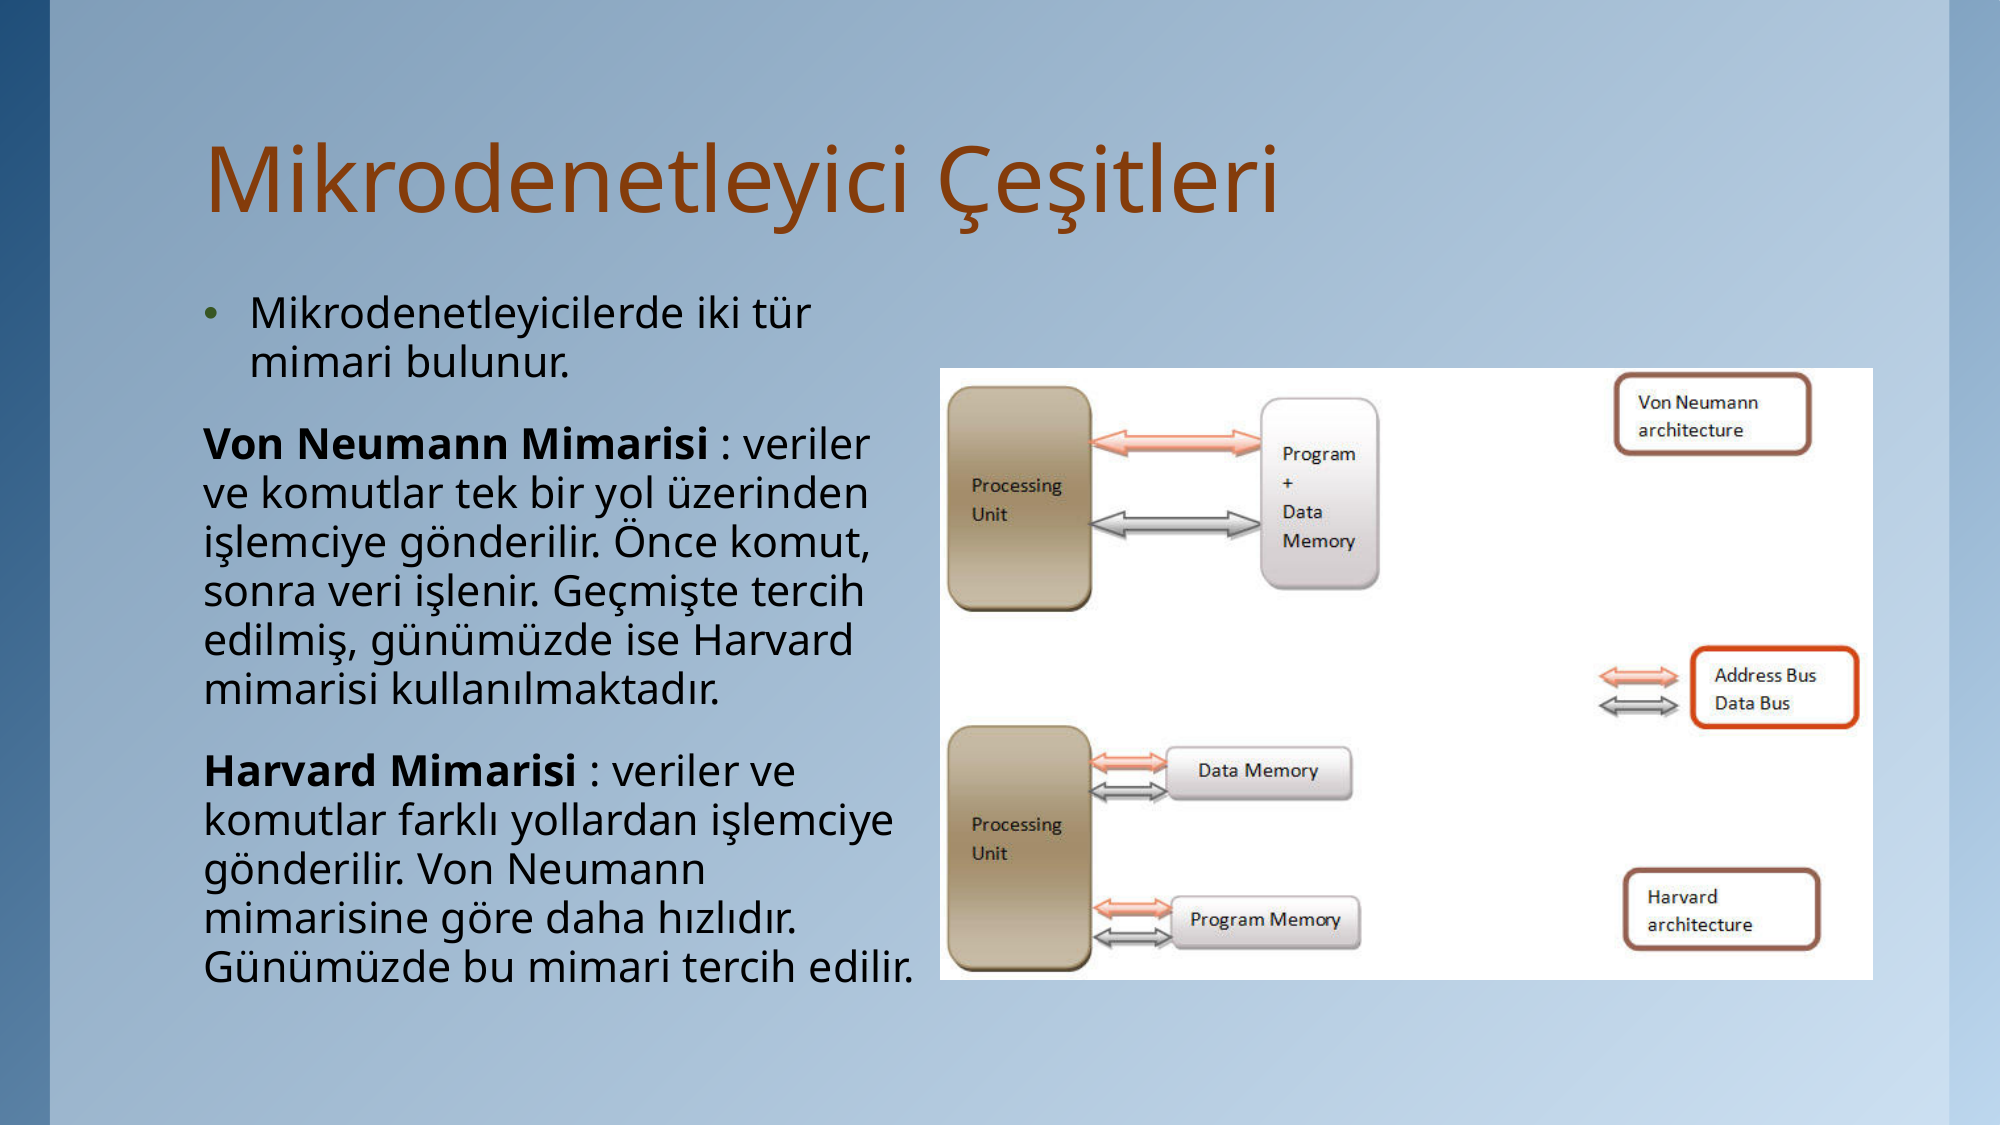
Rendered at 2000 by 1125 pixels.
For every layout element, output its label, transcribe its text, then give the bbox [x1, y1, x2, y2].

picture [940, 368, 1873, 980]
list Mikrodenetleyicilerde iki tür mimari bulunur. Von Neumann Mimarisi : veriler ve komutlar tek bir yol üzerinden işlemciye gönderilir. Önce komut, sonra veri işlenir. Geçmişte tercih edilmiş, günümüzde ise Harvard mimarisi kullanılmaktadır. Harvard Mimarisi : veriler ve komutlar farklı yollardan işlemciye gönderilir. Von Neumann mimarisine göre daha hızlıdır. Günümüzde bu mimari tercih edilir. [183, 279, 941, 1013]
title Mikrodenetleyici Çeşitleri [183, 12, 1850, 242]
